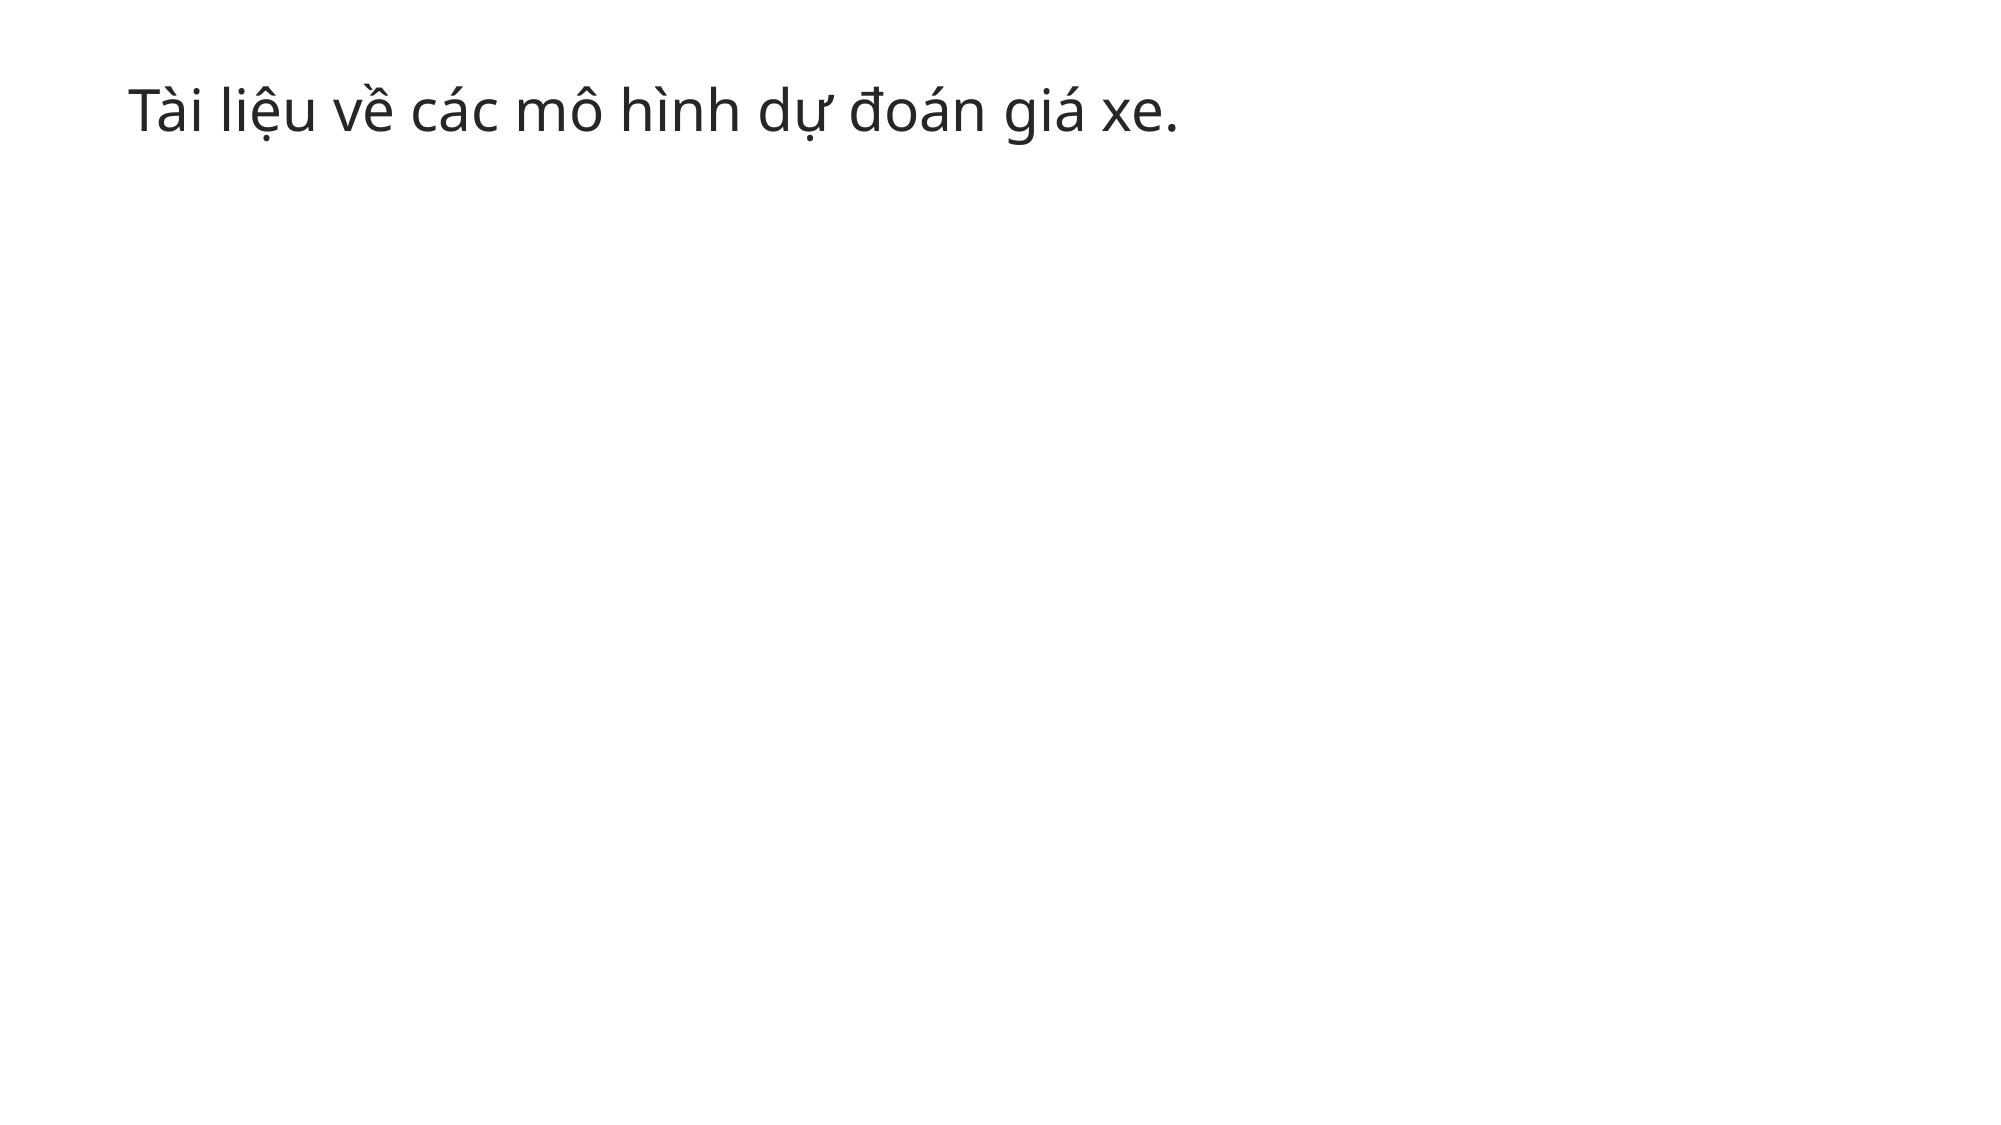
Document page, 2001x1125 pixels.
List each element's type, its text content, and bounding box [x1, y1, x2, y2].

text_box Tài liệu về các mô hình dự đoán giá xe. [128, 66, 1879, 144]
